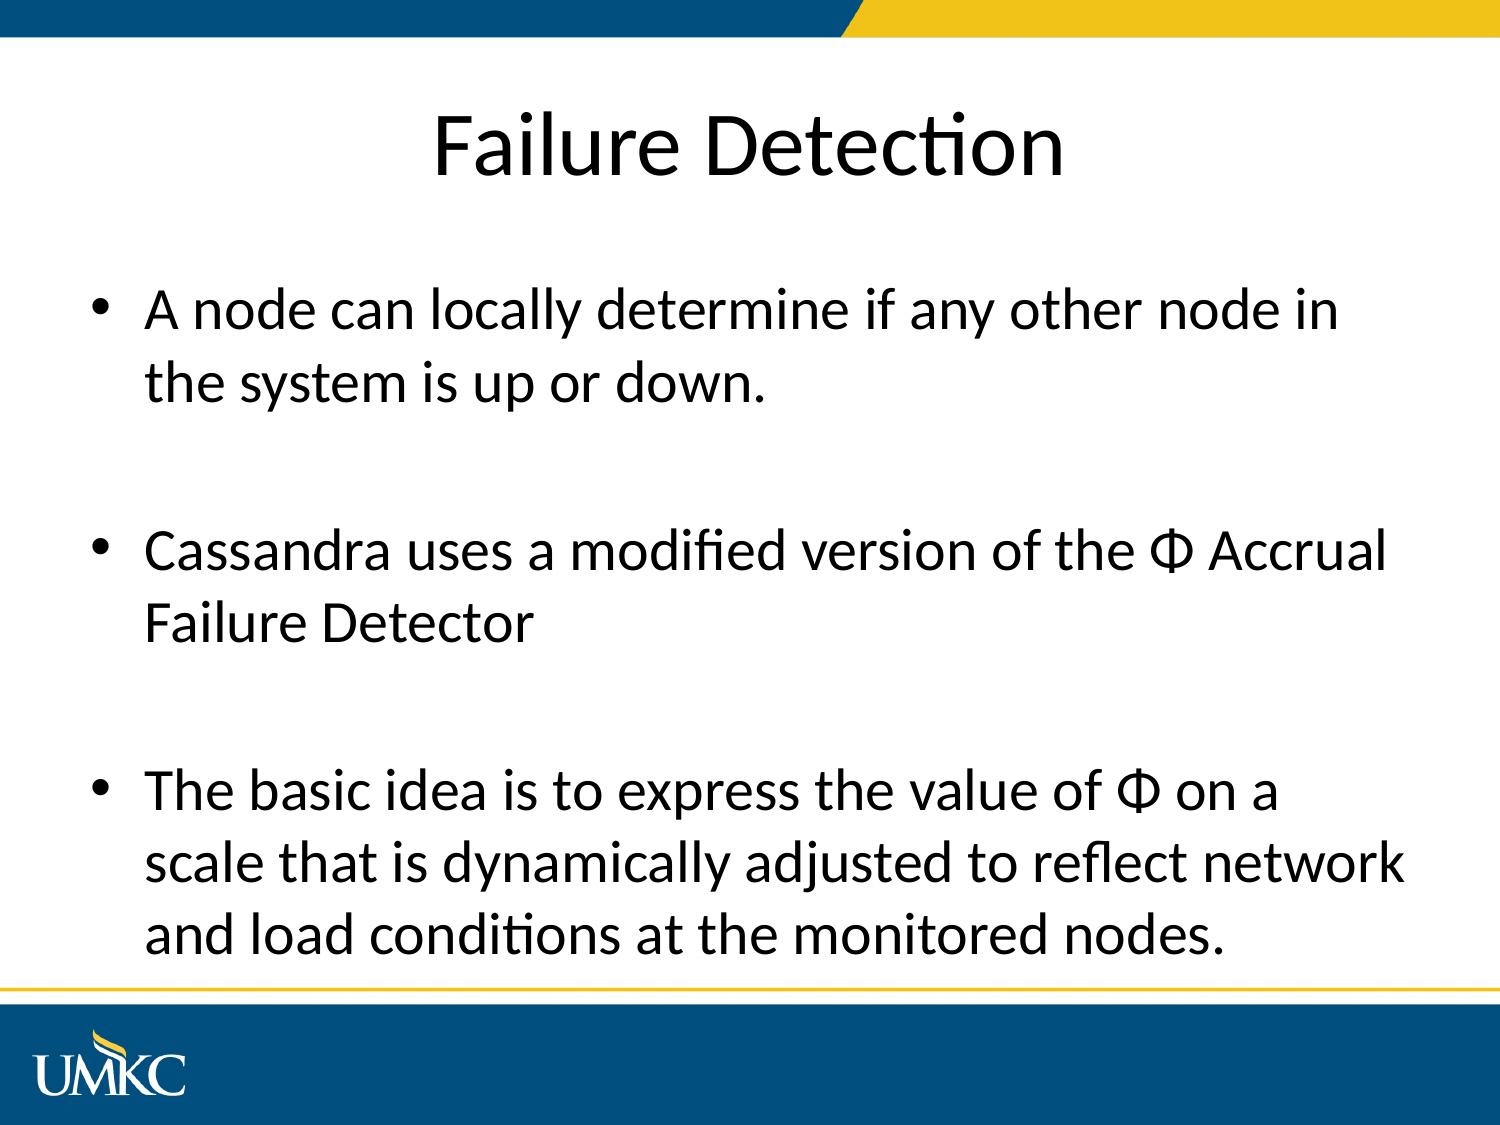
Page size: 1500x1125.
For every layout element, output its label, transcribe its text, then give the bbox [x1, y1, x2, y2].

picture [0, 0, 1500, 1125]
title Failure Detection [75, 45, 1425, 233]
list A node can locally determine if any other node in the system is up or down. Cassandra uses a modified version of the Φ Accrual Failure Detector The basic idea is to express the value of Φ on a scale that is dynamically adjusted to reflect network and load conditions at the monitored nodes. [75, 262, 1425, 1005]
